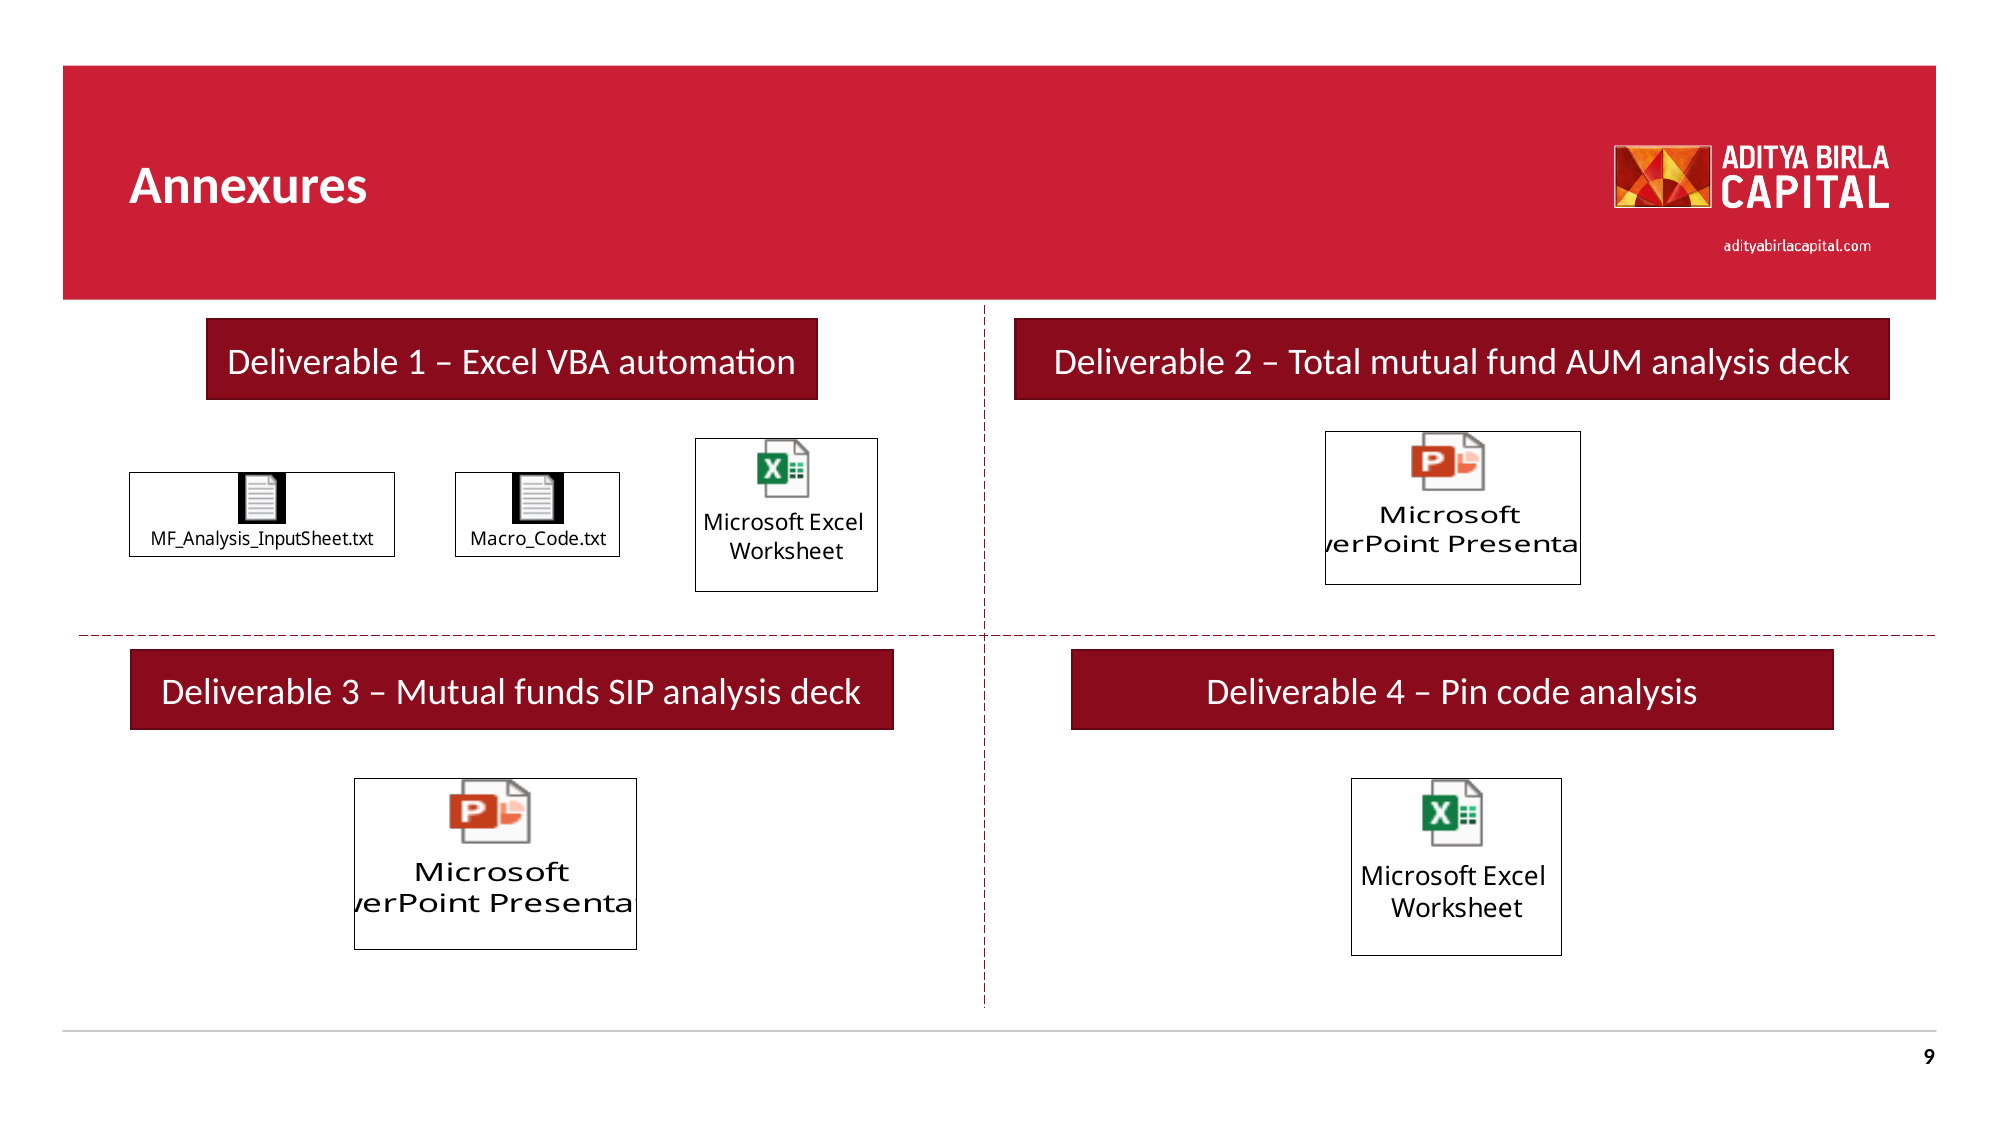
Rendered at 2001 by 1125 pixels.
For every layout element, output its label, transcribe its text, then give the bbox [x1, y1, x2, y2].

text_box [129, 472, 395, 557]
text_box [454, 472, 620, 557]
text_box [1351, 778, 1562, 956]
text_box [1325, 431, 1581, 585]
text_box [695, 438, 878, 592]
text_box Deliverable 2 – Total mutual fund AUM analysis deck [1014, 318, 1890, 400]
title Annexures [129, 117, 1414, 258]
text_box Deliverable 4 – Pin code analysis [1071, 649, 1834, 730]
text_box Deliverable 3 – Mutual funds SIP analysis deck [130, 649, 894, 730]
slide_number 9 [1485, 1041, 1936, 1068]
text_box Deliverable 1 – Excel VBA automation [206, 318, 818, 400]
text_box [354, 778, 637, 950]
picture [1600, 140, 1900, 229]
